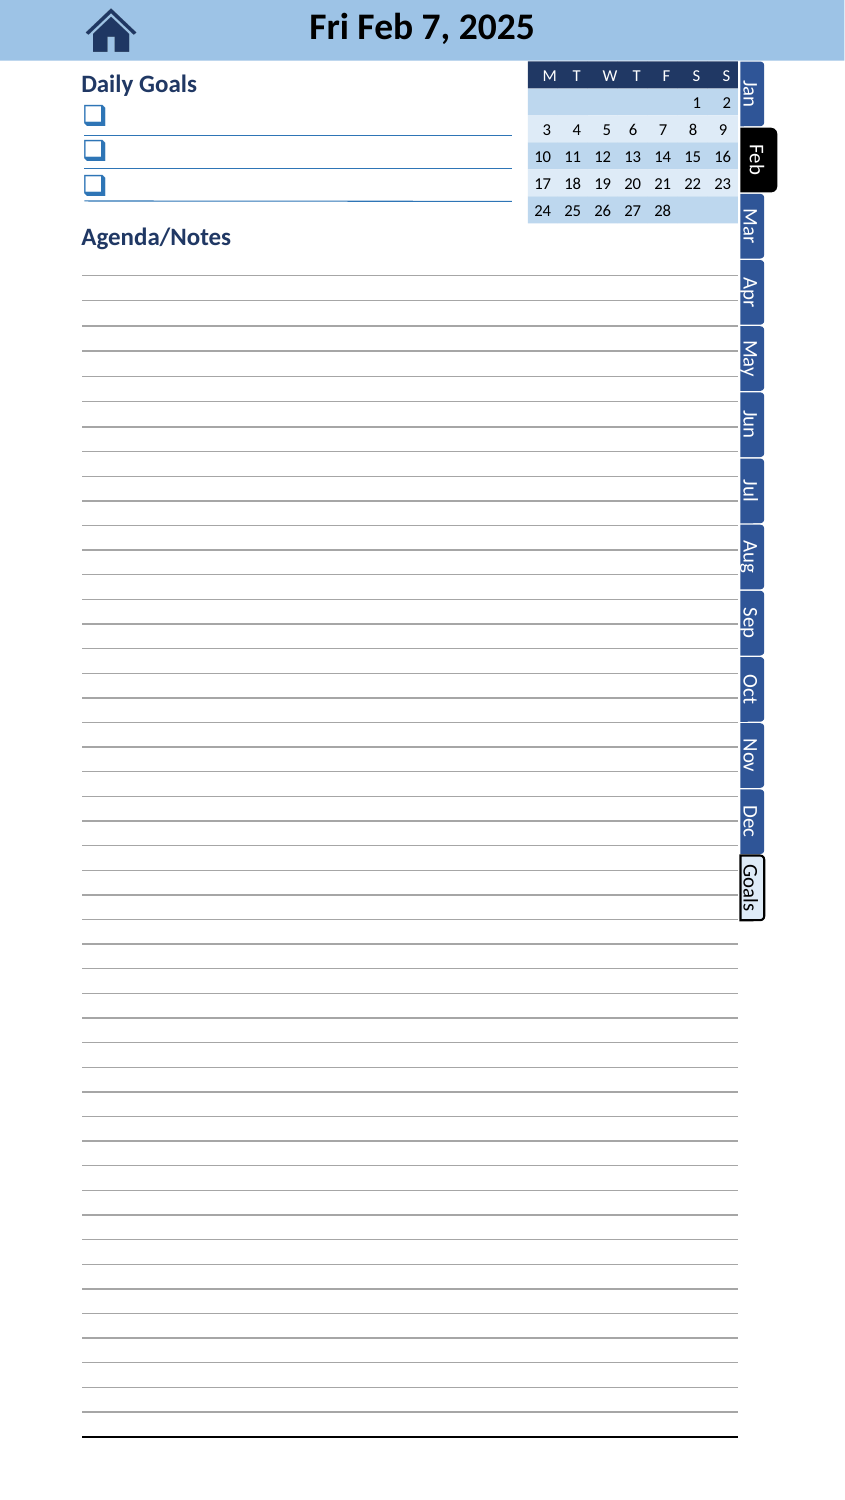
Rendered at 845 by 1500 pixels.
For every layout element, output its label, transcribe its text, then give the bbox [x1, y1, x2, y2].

list Fri Feb 7, 2025 [190, 0, 655, 61]
picture [82, 1, 140, 59]
